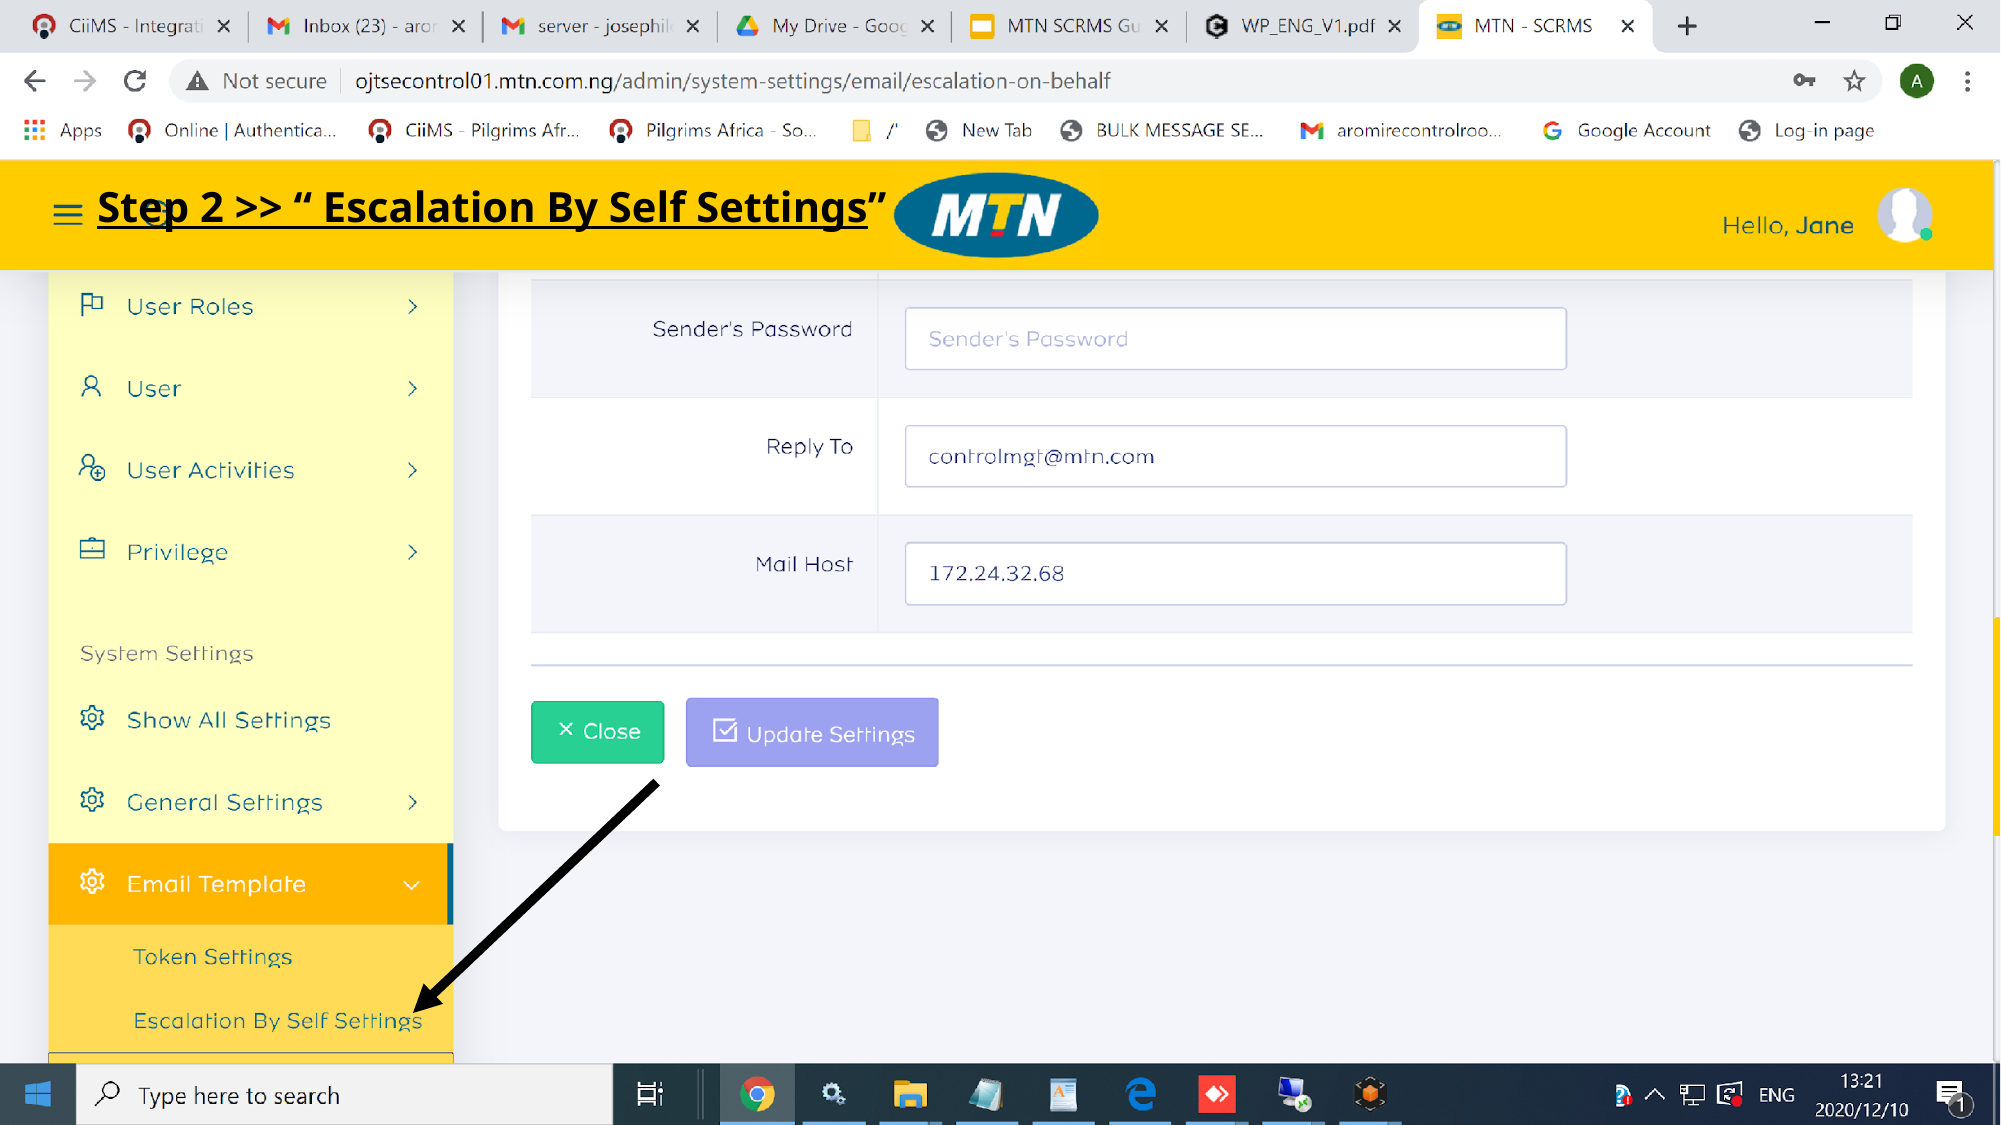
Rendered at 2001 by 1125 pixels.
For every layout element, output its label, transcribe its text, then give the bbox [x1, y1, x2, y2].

text_box Step 2 >> “ Escalation By Self Settings” [46, 173, 949, 239]
picture [0, 0, 2001, 1125]
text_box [412, 781, 657, 1014]
